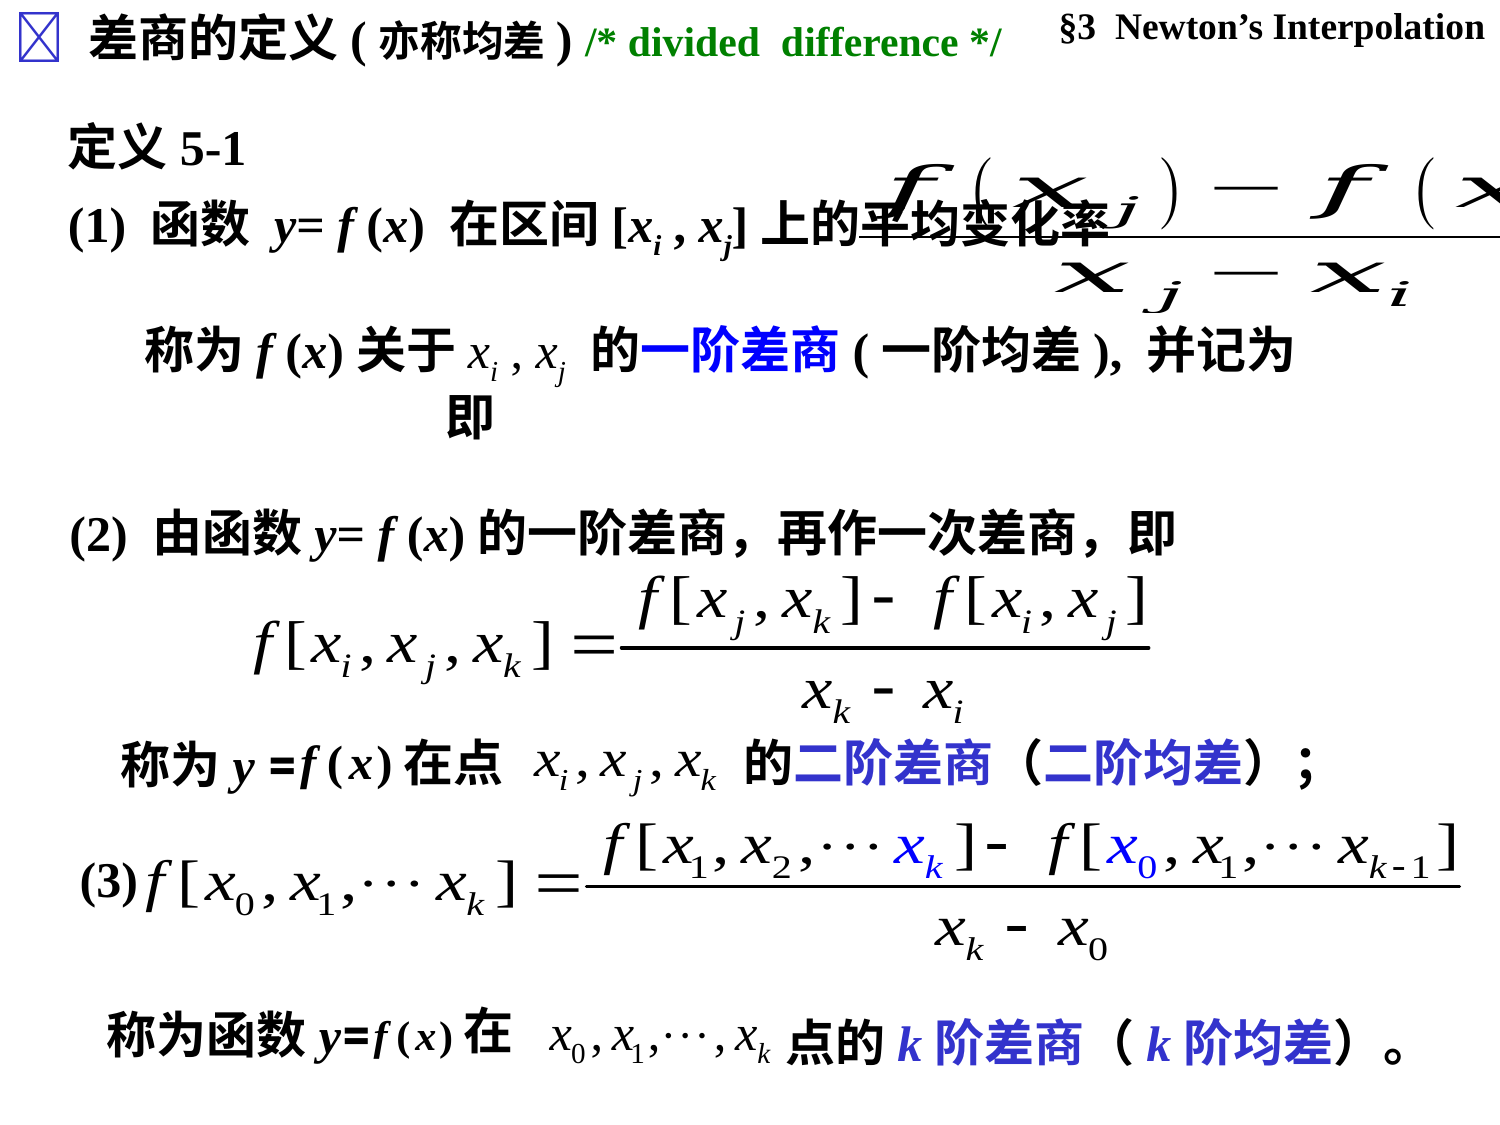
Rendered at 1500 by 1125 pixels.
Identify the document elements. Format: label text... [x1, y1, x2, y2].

text_box 点的k阶差商（k阶均差）。 [770, 1004, 1474, 1080]
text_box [105, 723, 1424, 808]
text_box §3 Newton’s Interpolation [1034, 0, 1500, 50]
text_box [358, 1012, 461, 1068]
text_box (2) 由函数y= f (x)的一阶差商，再作一次差商，即 [54, 494, 1431, 570]
text_box  差商的定义(亦称均差) /* divided difference */ [0, 0, 1034, 74]
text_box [539, 999, 784, 1076]
text_box 在 [448, 991, 697, 1067]
text_box 定义5-1 (1) 函数 y= f (x) 在区间[xi , xj]上的平均变化率 [53, 102, 1424, 316]
text_box 称为函数y= [92, 996, 539, 1071]
text_box (3) [64, 840, 122, 916]
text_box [230, 559, 1192, 723]
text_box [122, 810, 1473, 973]
